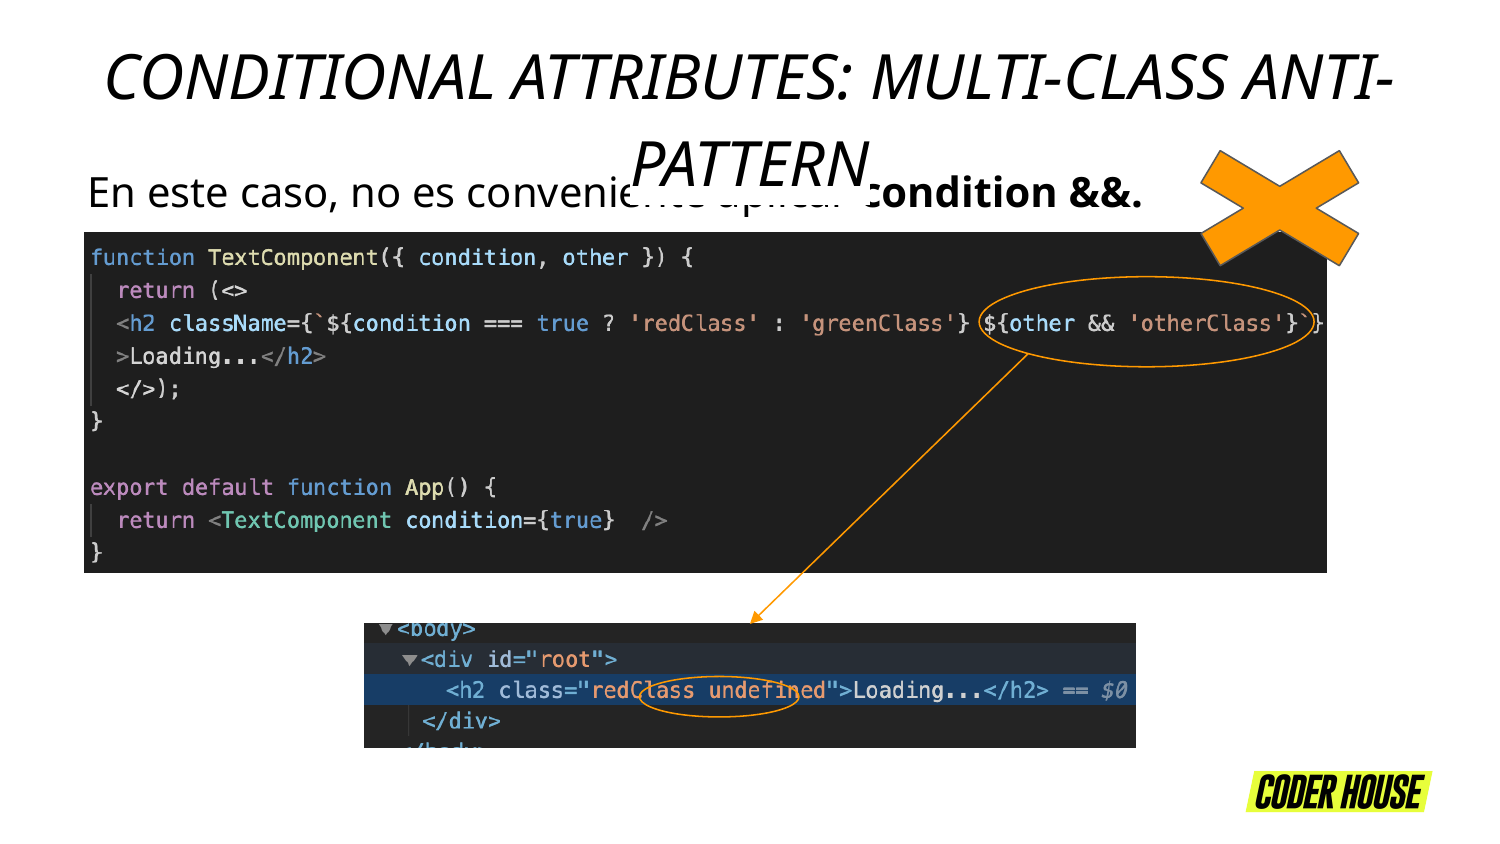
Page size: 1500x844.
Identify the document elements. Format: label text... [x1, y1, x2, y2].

text_box CONDITIONAL ATTRIBUTES: MULTI-CLASS ANTI-PATTERN [61, 11, 1439, 85]
picture [84, 232, 1327, 573]
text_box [749, 353, 1029, 625]
picture [1241, 764, 1437, 819]
text_box [1200, 150, 1359, 266]
picture [364, 623, 1136, 748]
text_box En este caso, no es conveniente aplicar condition &&. [72, 143, 1428, 311]
